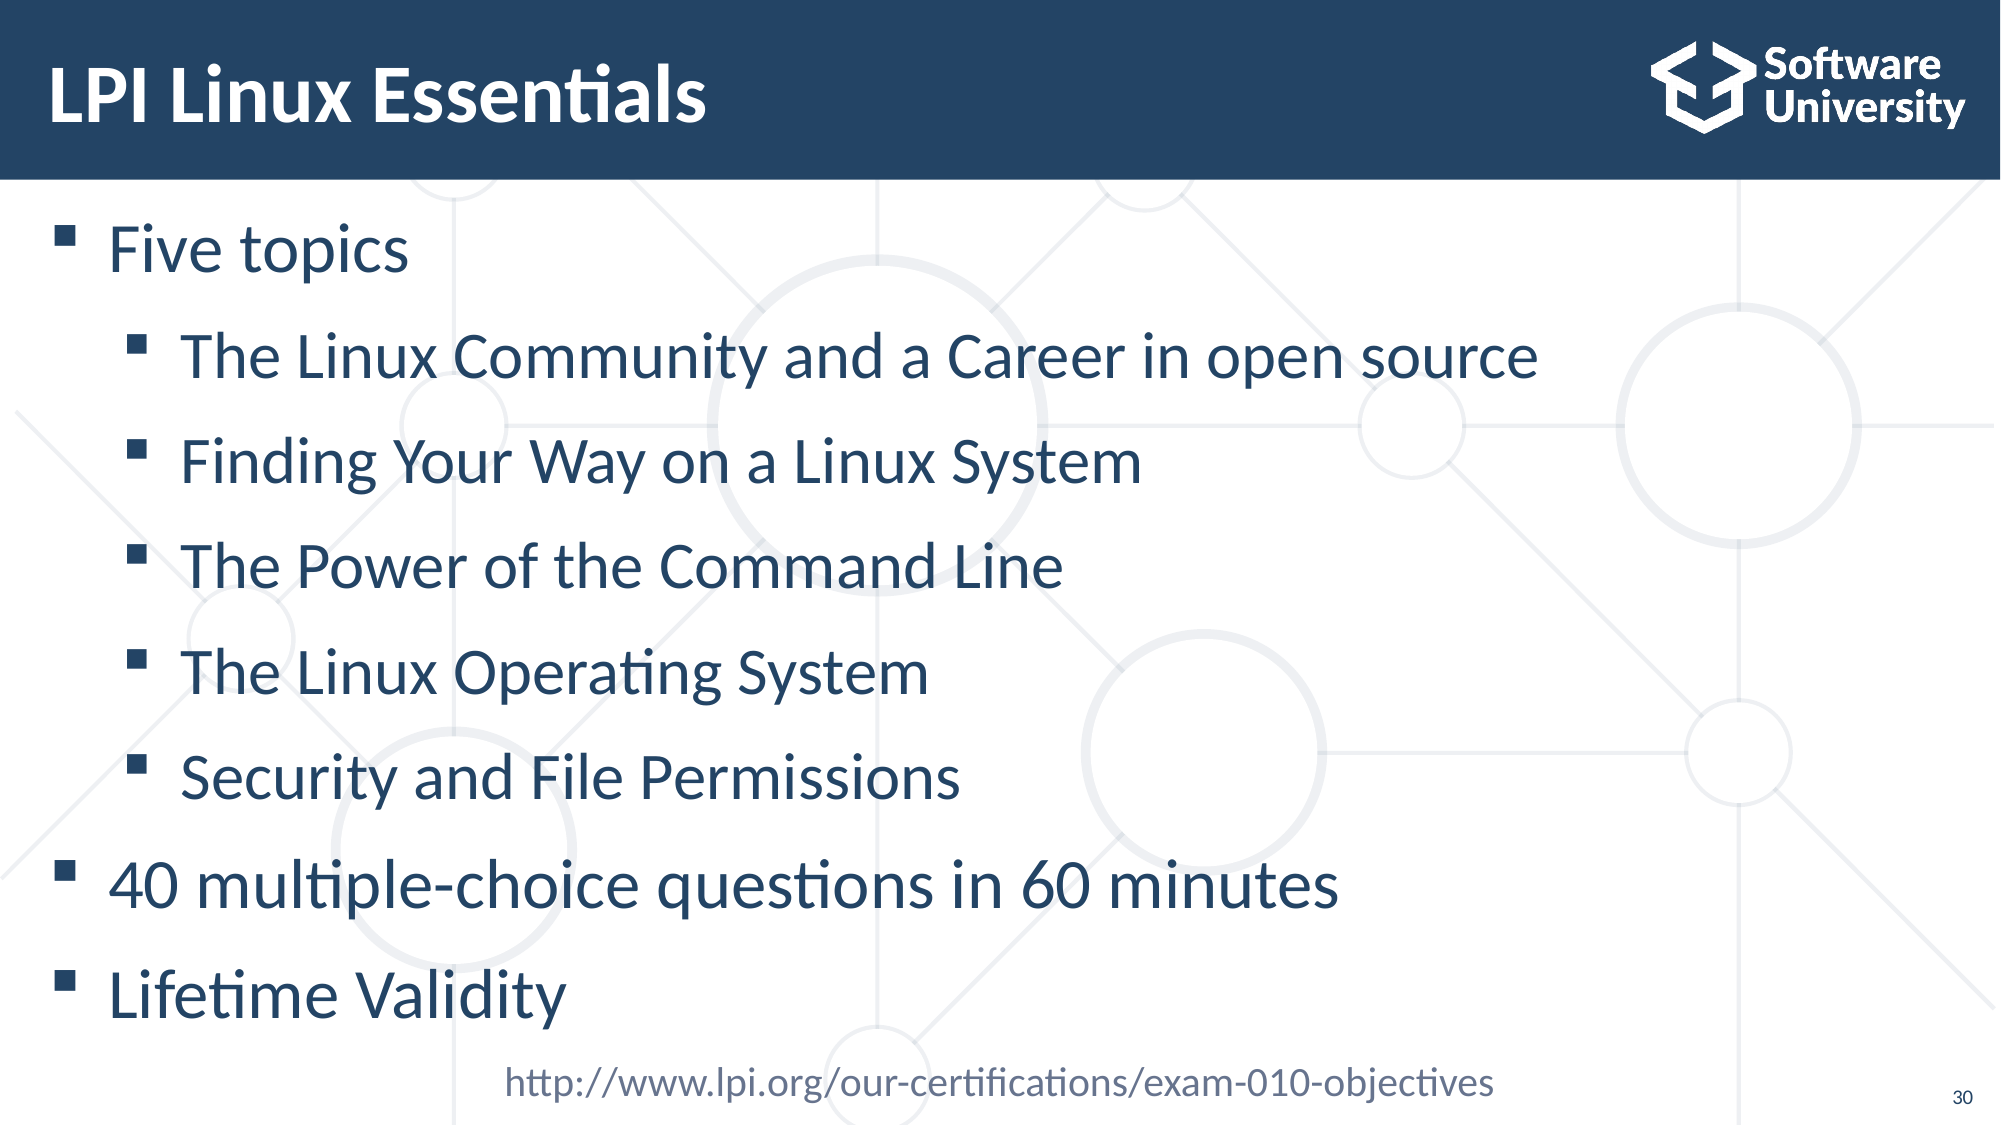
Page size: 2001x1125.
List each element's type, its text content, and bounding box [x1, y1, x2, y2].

title LPI Linux Essentials [31, 16, 1625, 162]
picture [1651, 41, 1966, 134]
list Five topics The Linux Community and a Career in open source Finding Your Way on a Linux System The Power of the Command Line The Linux Operating System Security and File Permissions 40 multiple-choice questions in 60 minutes Lifetime Validity [31, 196, 1970, 1104]
text_box http://www.lpi.org/our-certifications/exam-010-objectives [489, 1046, 1510, 1112]
slide_number 30 [1927, 1067, 1989, 1117]
